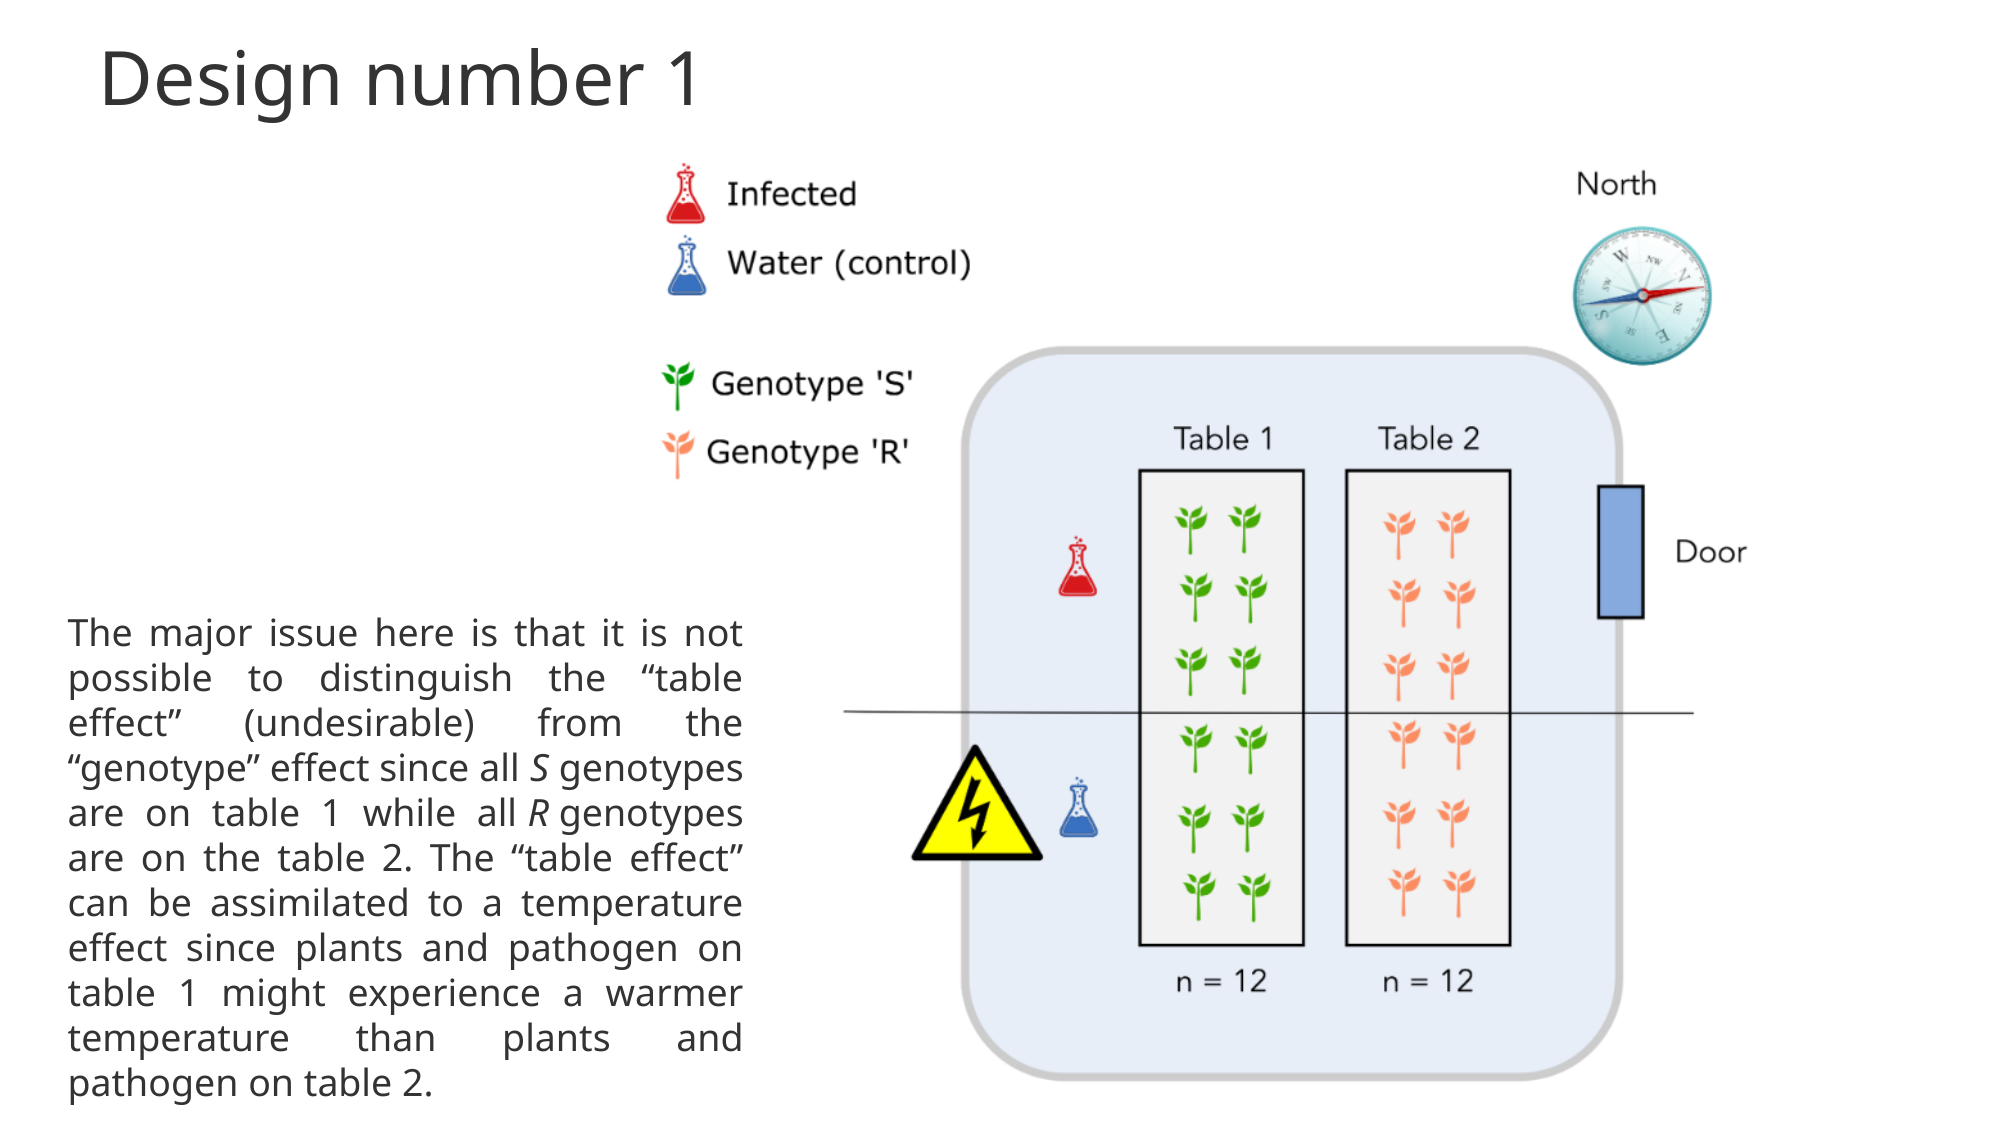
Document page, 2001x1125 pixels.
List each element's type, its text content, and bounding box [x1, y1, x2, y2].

text_box The major issue here is that it is not possible to distinguish the “table effect” (undesirable) from the “genotype” effect since all S genotypes are on table 1 while all R genotypes are on the table 2. The “table effect” can be assimilated to a temperature effect since plants and pathogen on table 1 might experience a warmer temperature than plants and pathogen on table 2. [53, 601, 622, 1111]
text_box Design number 1 [84, 23, 1085, 128]
picture [622, 108, 1794, 1125]
